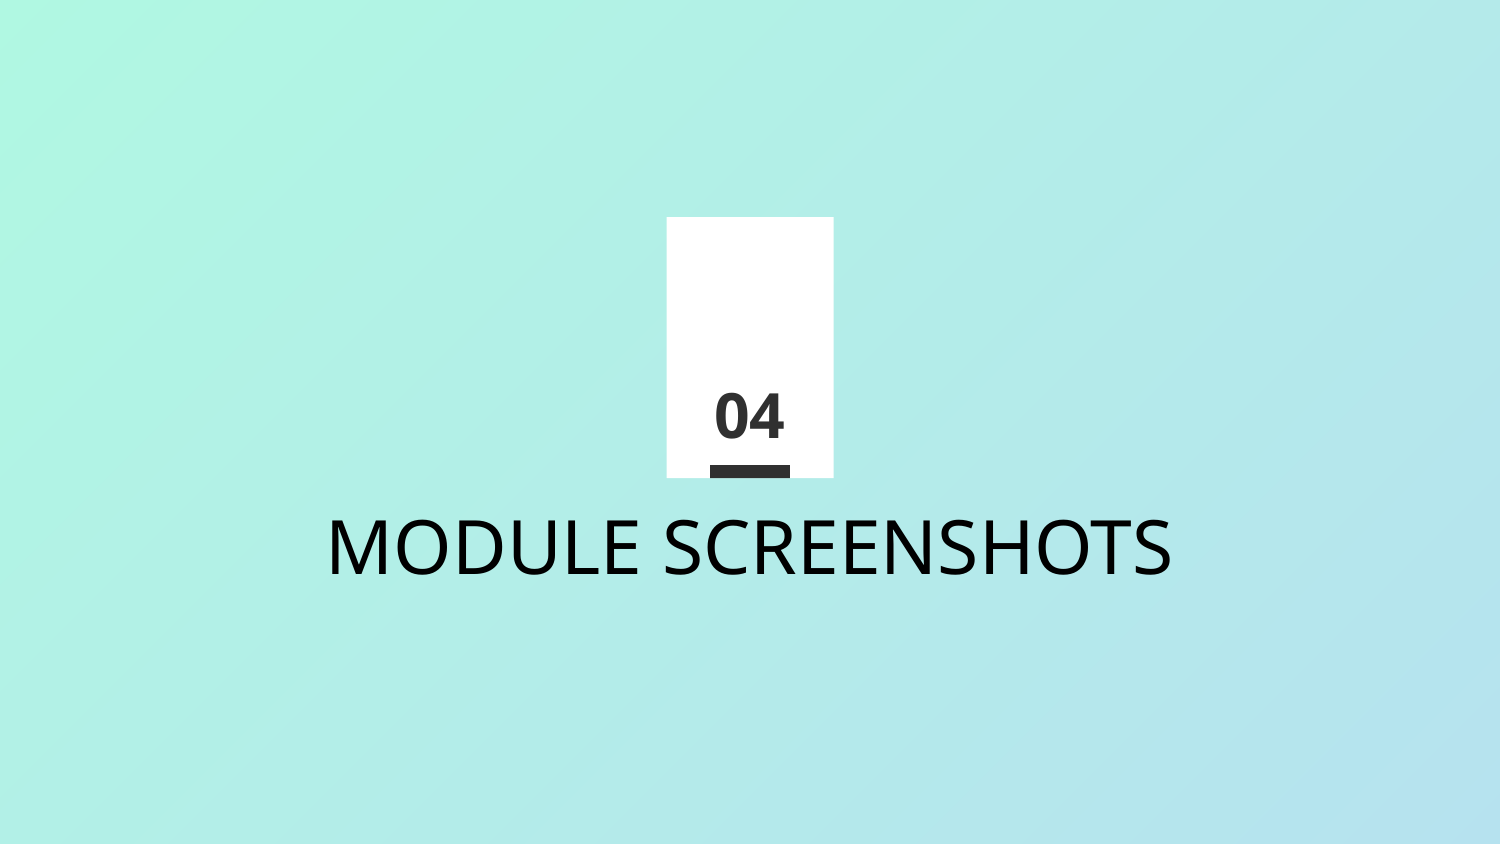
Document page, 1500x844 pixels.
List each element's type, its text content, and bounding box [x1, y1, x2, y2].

text_box MODULE SCREENSHOTS [288, 492, 1212, 598]
title 04 [625, 353, 875, 467]
